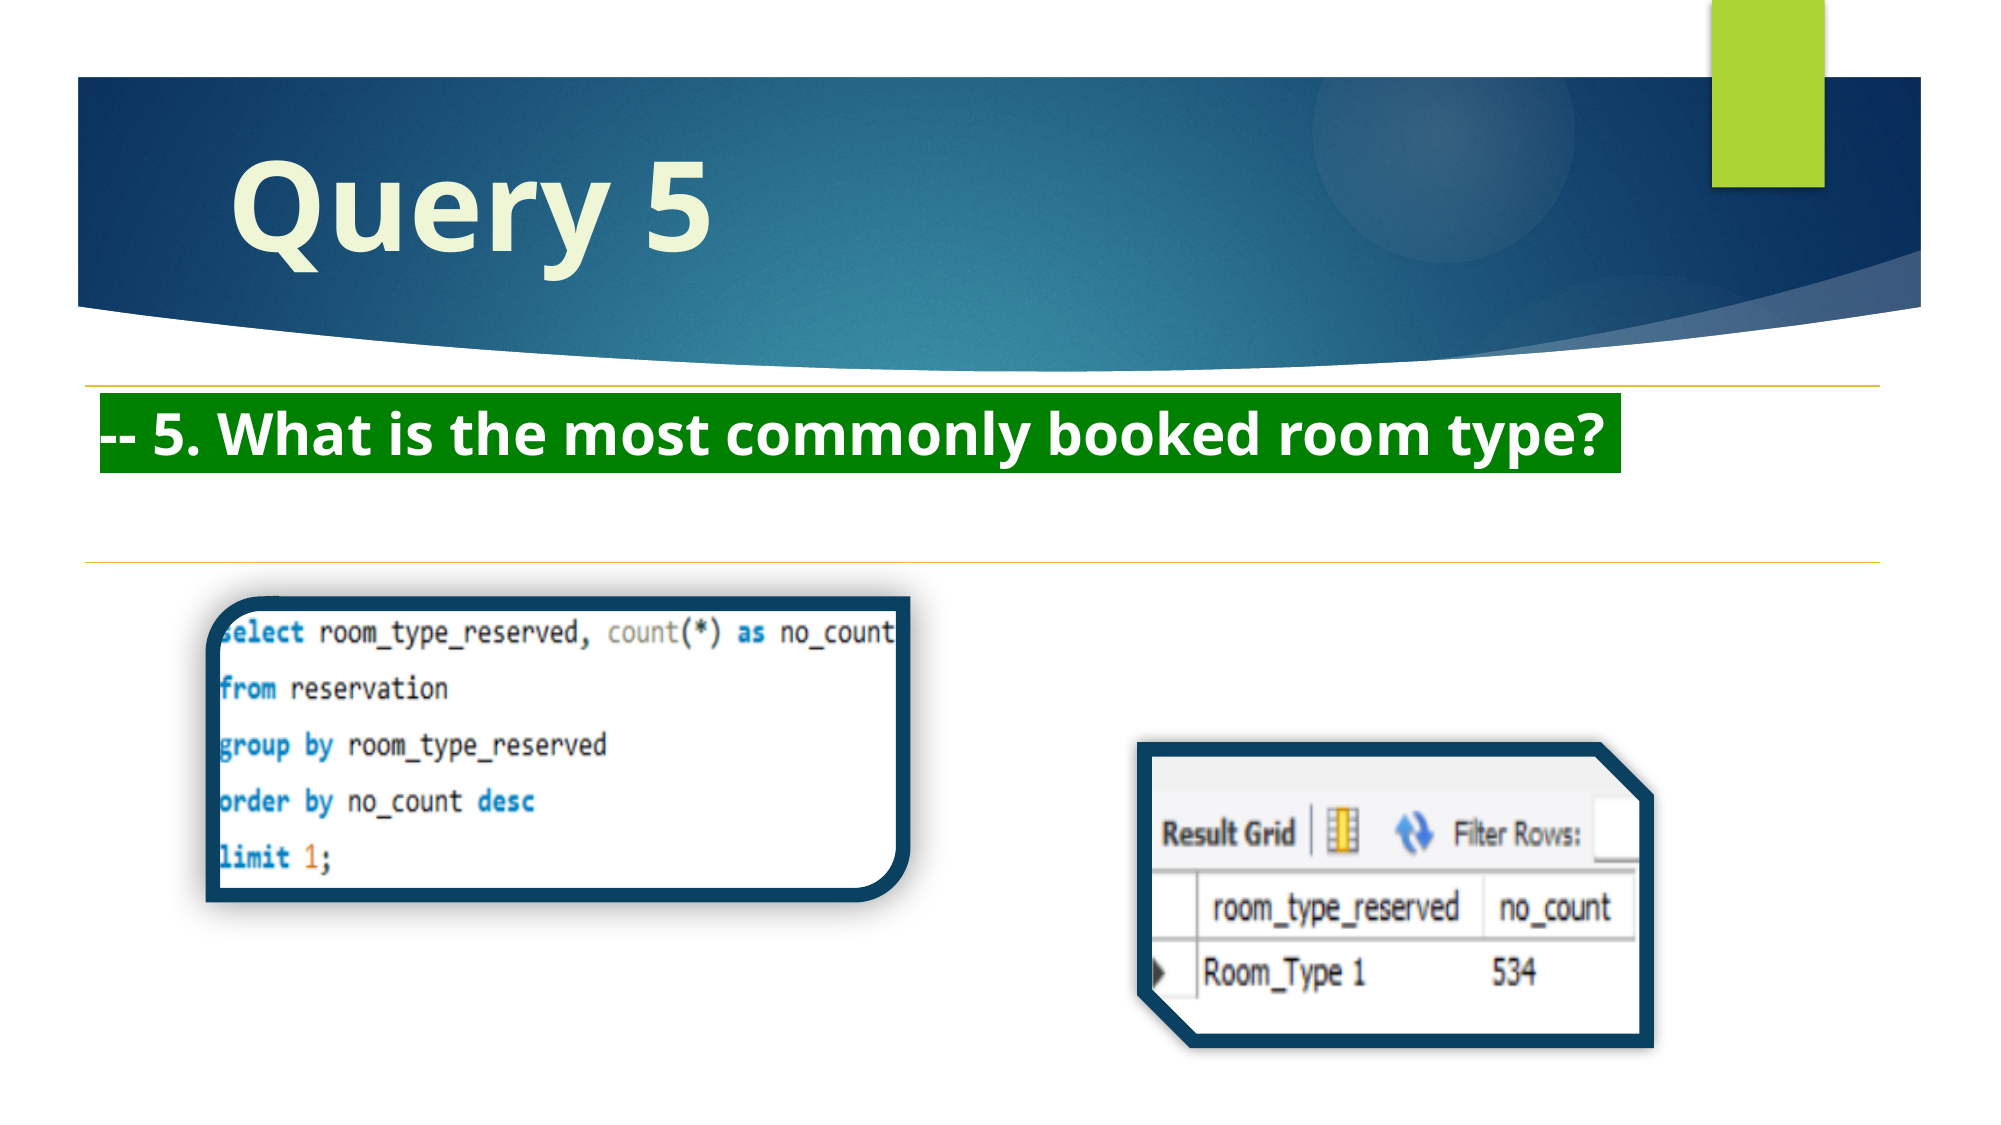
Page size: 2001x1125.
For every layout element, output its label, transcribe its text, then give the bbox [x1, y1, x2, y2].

table_header -- 5. What is the most commonly booked room type? [85, 387, 1880, 562]
picture [212, 603, 904, 896]
title Query 5 [212, 82, 1810, 321]
picture [1144, 749, 1647, 1042]
